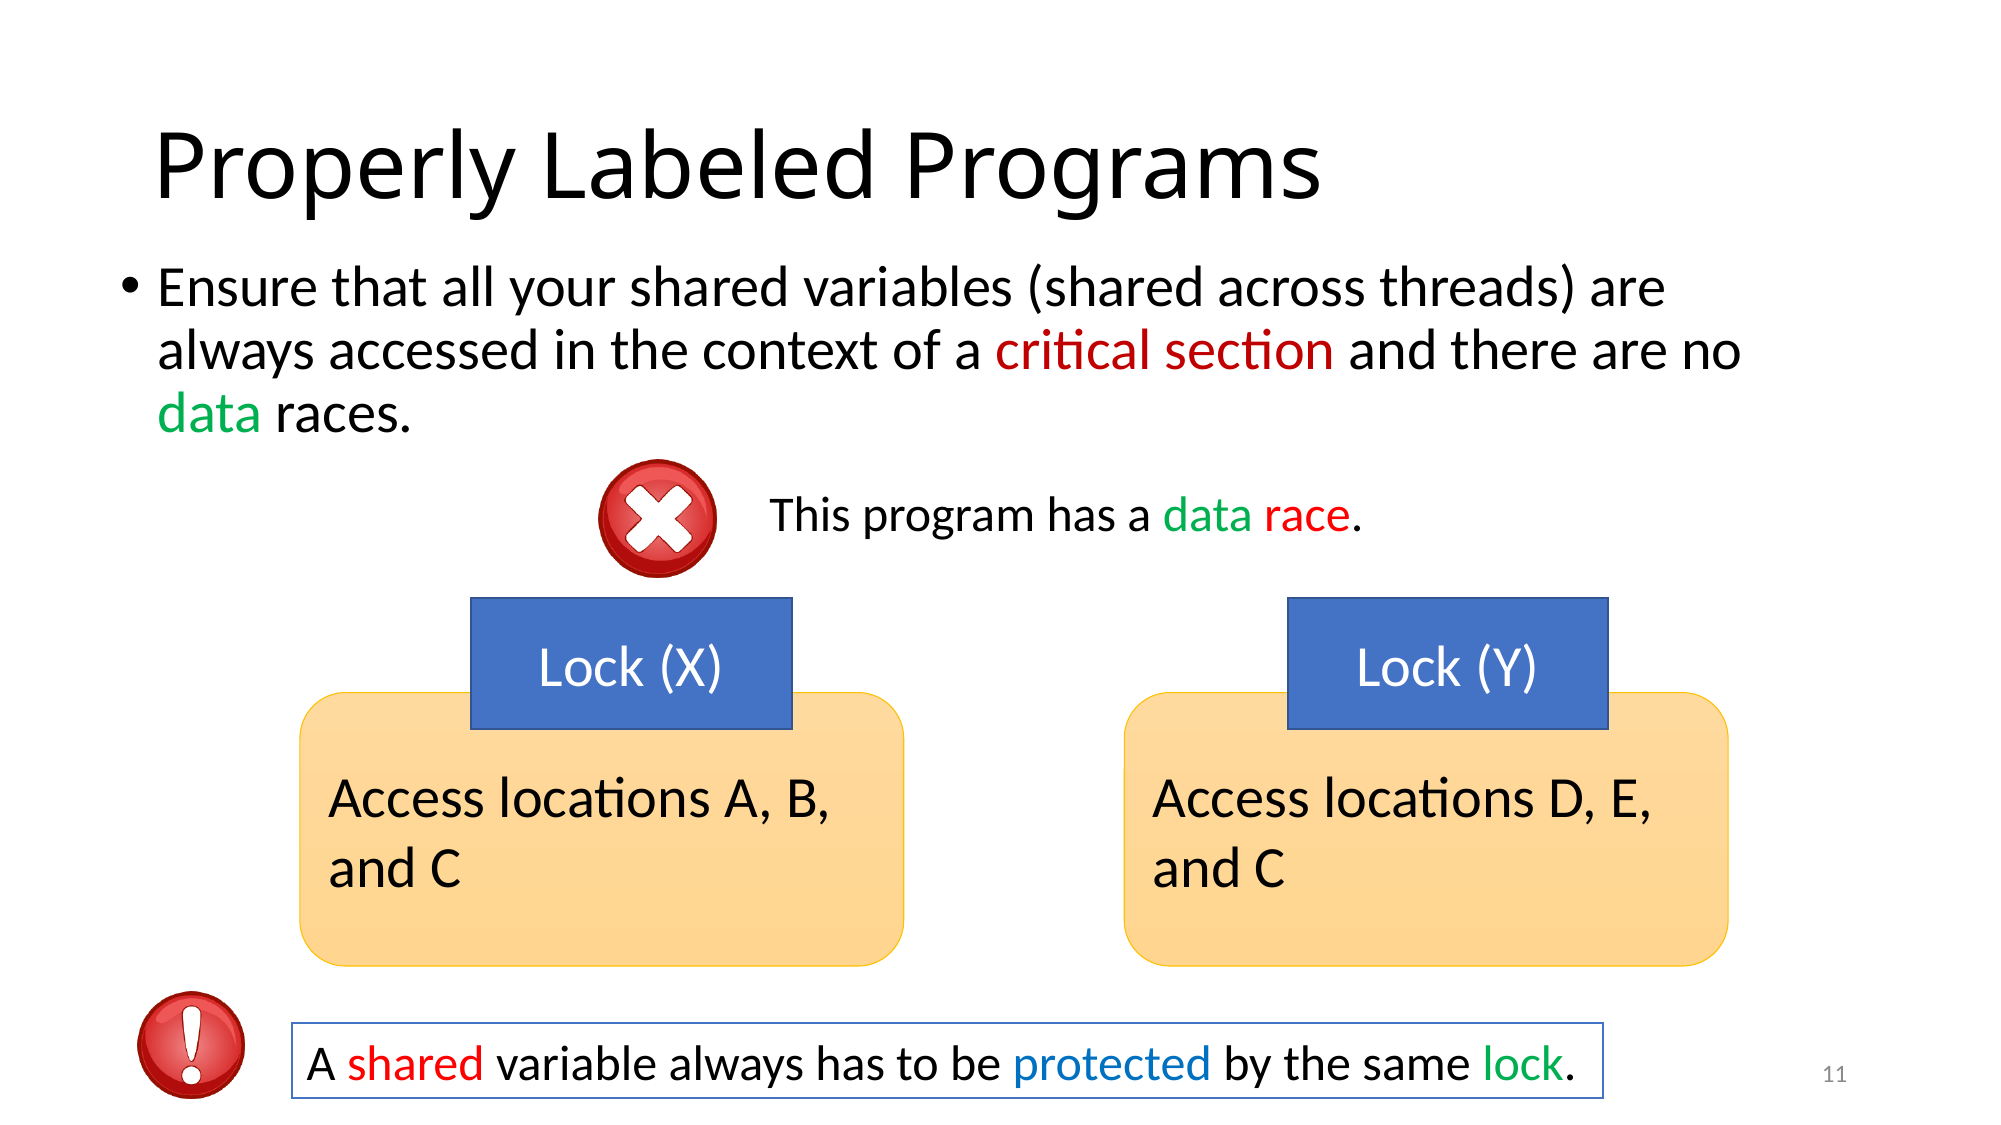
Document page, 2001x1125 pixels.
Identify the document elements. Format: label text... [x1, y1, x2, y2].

picture [137, 991, 245, 1099]
title Properly Labeled Programs [137, 59, 1863, 278]
text_box Access locations A, B, and C [299, 692, 905, 967]
footer (c) Smruti R. Sarangi, 2023 [662, 1042, 1338, 1103]
text_box Lock (X) [470, 597, 793, 730]
text_box Access locations D, E, and C [1123, 692, 1729, 967]
text_box Lock (Y) [1287, 597, 1609, 730]
text_box A shared variable always has to be protected by the same lock. [291, 1022, 1604, 1099]
list Ensure that all your shared variables (shared across threads) are always accessed in the context of a critical section and there are no data races. [105, 248, 1831, 496]
text_box This program has a data race. [754, 473, 1379, 549]
slide_number 11 [1412, 1042, 1863, 1103]
picture [598, 459, 717, 578]
